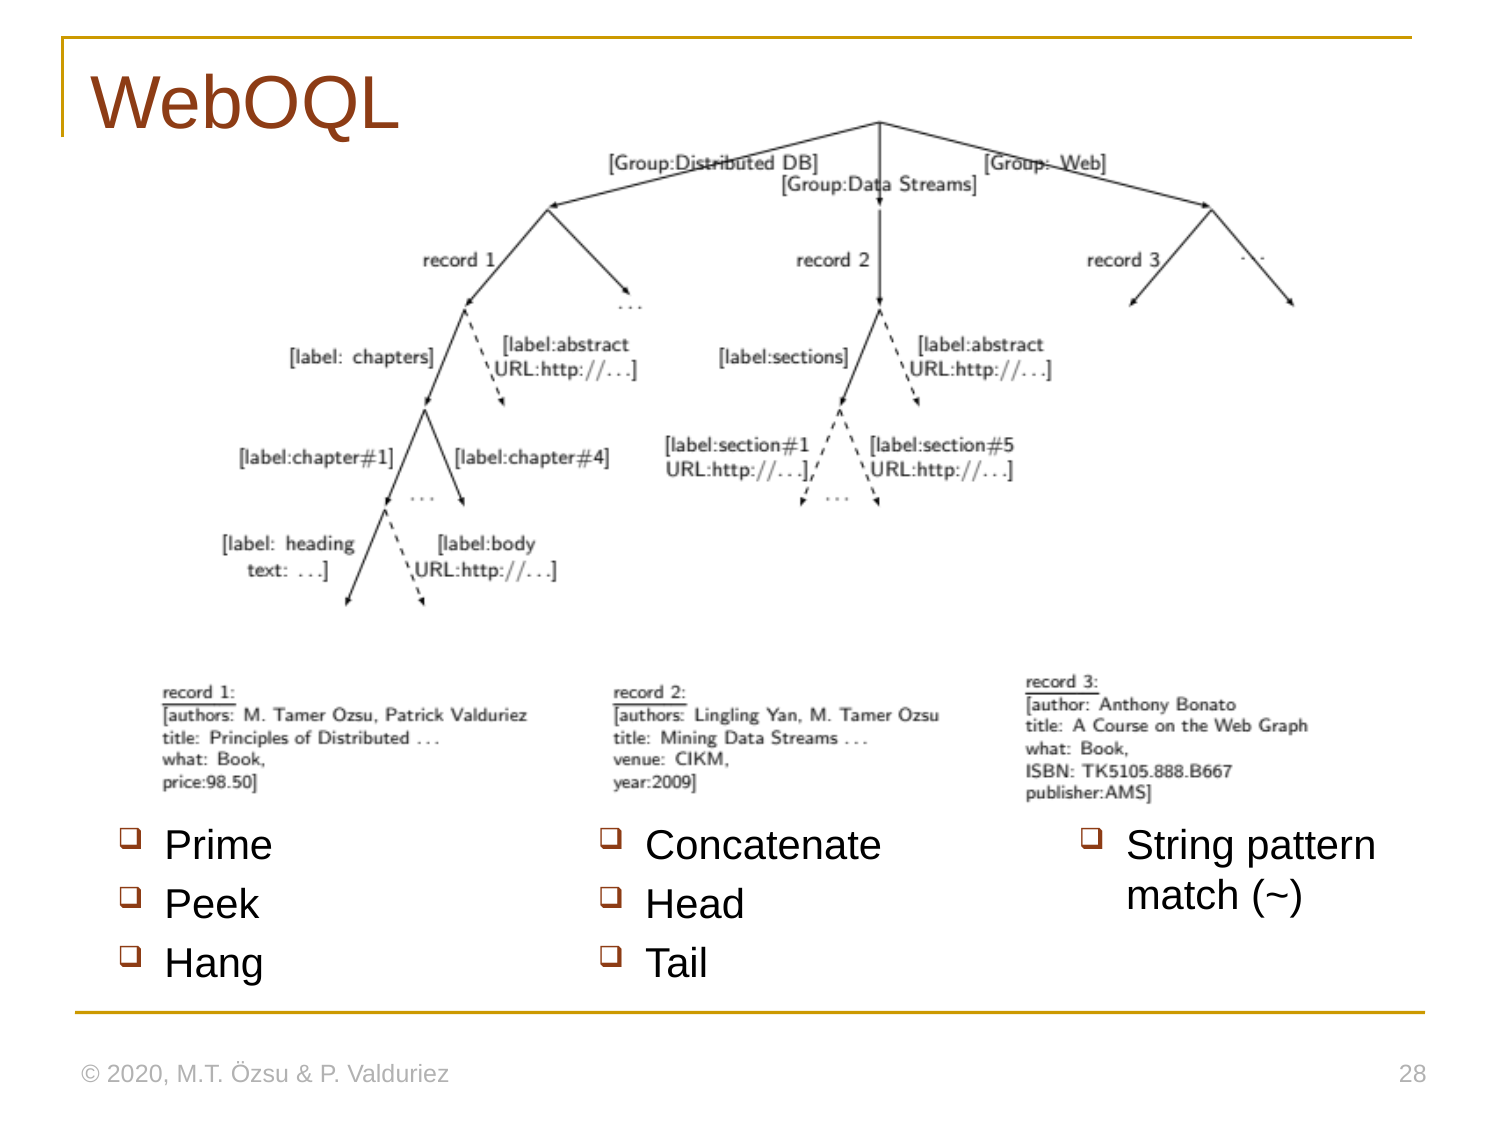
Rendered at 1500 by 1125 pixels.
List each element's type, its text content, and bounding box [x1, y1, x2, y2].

picture [147, 89, 1329, 817]
list Prime Peek Hang Concatenate Head Tail String pattern match (~) [27, 810, 1500, 1002]
footer © 2020, M.T. Özsu & P. Valduriez [66, 1042, 573, 1103]
slide_number 28 [1104, 1042, 1442, 1103]
title WebOQL [74, 45, 1426, 233]
